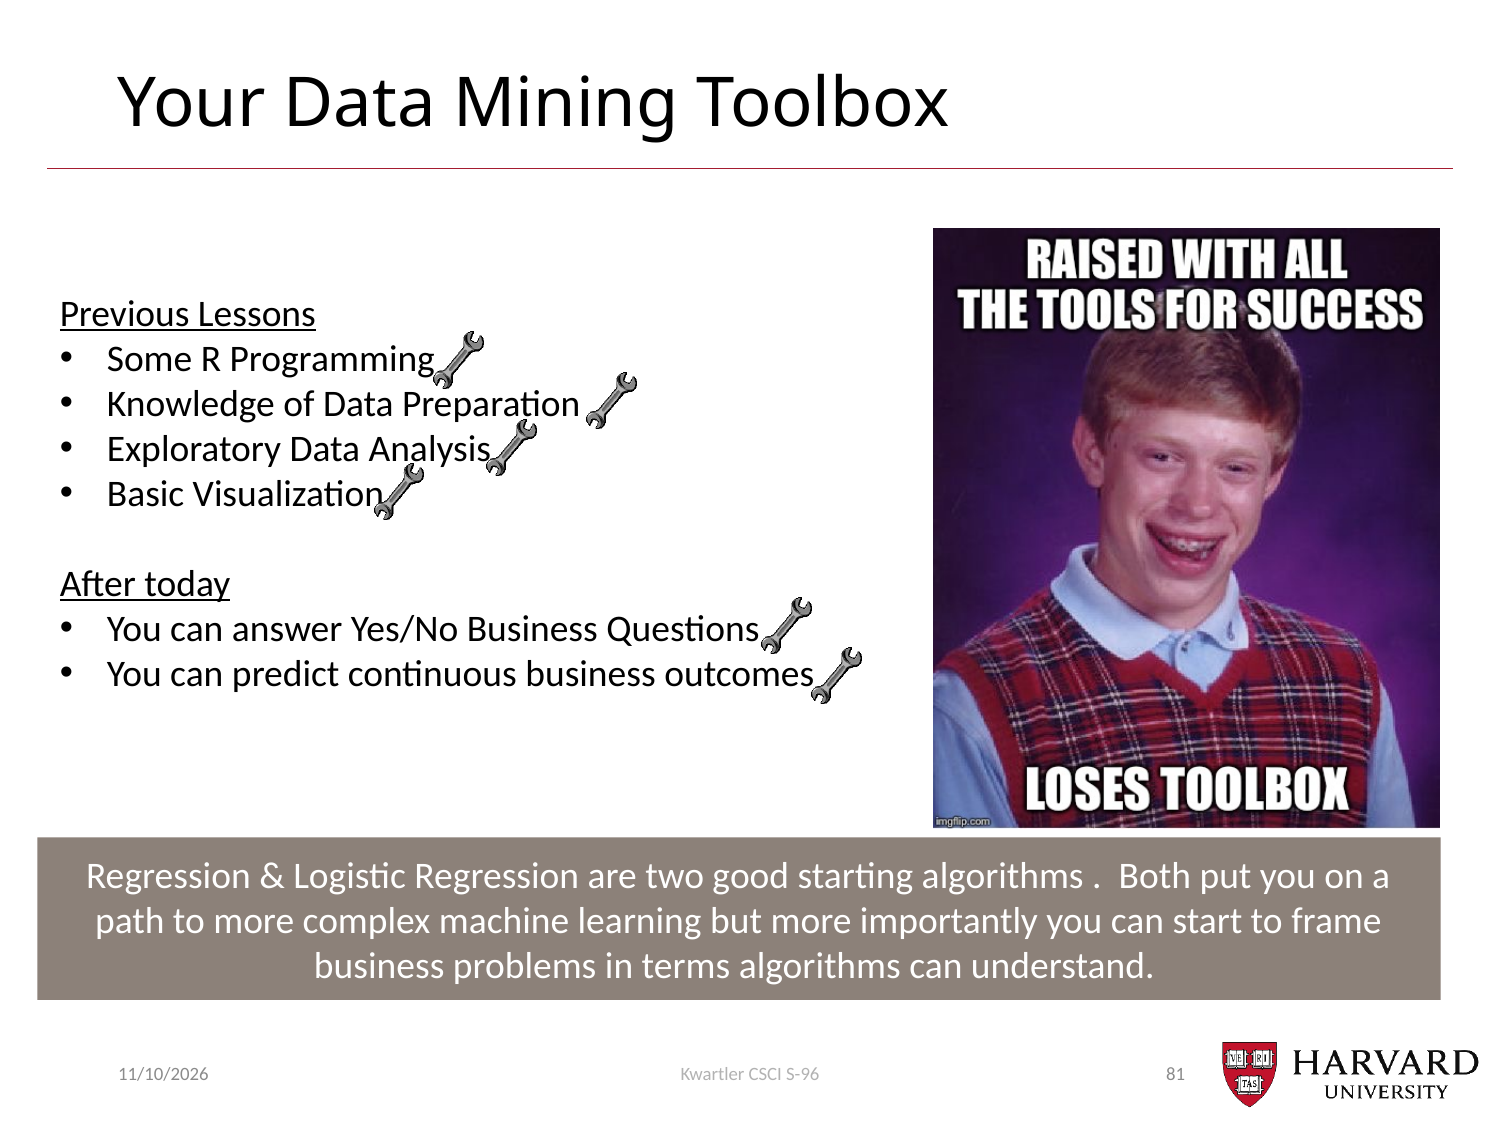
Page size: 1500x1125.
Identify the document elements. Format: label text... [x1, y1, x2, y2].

picture [433, 331, 484, 389]
picture [933, 228, 1440, 829]
footer Kwartler CSCI S-96 [496, 1042, 1004, 1103]
slide_number 81 [1059, 1042, 1200, 1103]
text_box Regression & Logistic Regression are two good starting algorithms . Both put you on a path to more complex machine learning but more importantly you can start to frame business problems in terms algorithms can understand. [36, 836, 1442, 1001]
title Your Data Mining Toolbox [103, 59, 1397, 157]
picture [1200, 1024, 1500, 1125]
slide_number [103, 1042, 441, 1103]
picture [586, 372, 637, 429]
picture [374, 463, 424, 520]
picture [761, 597, 862, 704]
text_box Previous Lessons Some R Programming Knowledge of Data Preparation Exploratory Data Analysis Basic Visualization After today You can answer Yes/No Business Questions You can predict continuous business outcomes [45, 281, 831, 701]
picture [486, 419, 537, 476]
